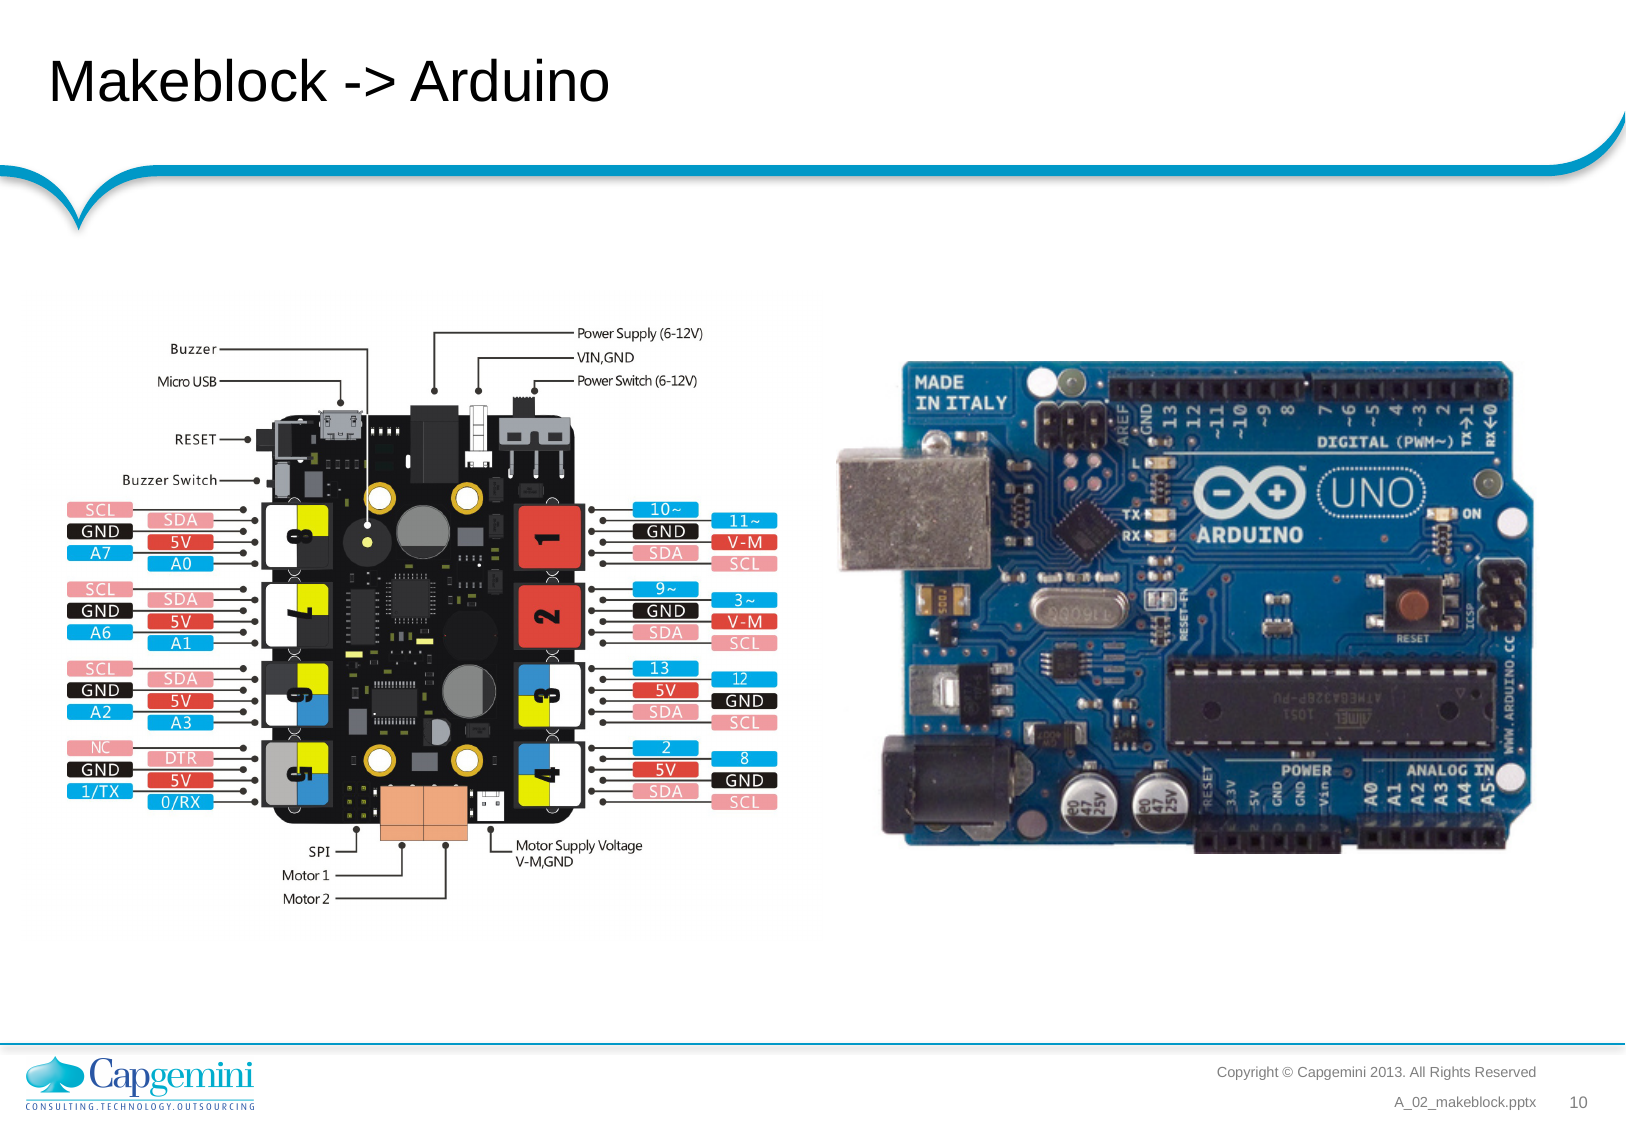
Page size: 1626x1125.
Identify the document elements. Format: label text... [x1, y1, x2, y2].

slide_number Copyright © Capgemini 2013. All Rights Reserved [1104, 1053, 1544, 1088]
picture [835, 361, 1540, 855]
footer A_02_makeblock.pptx [1105, 1086, 1543, 1117]
title Makeblock -> Arduino [0, 0, 1625, 165]
slide_number 10 [1568, 1091, 1589, 1112]
picture [20, 290, 823, 941]
picture [26, 1056, 254, 1110]
